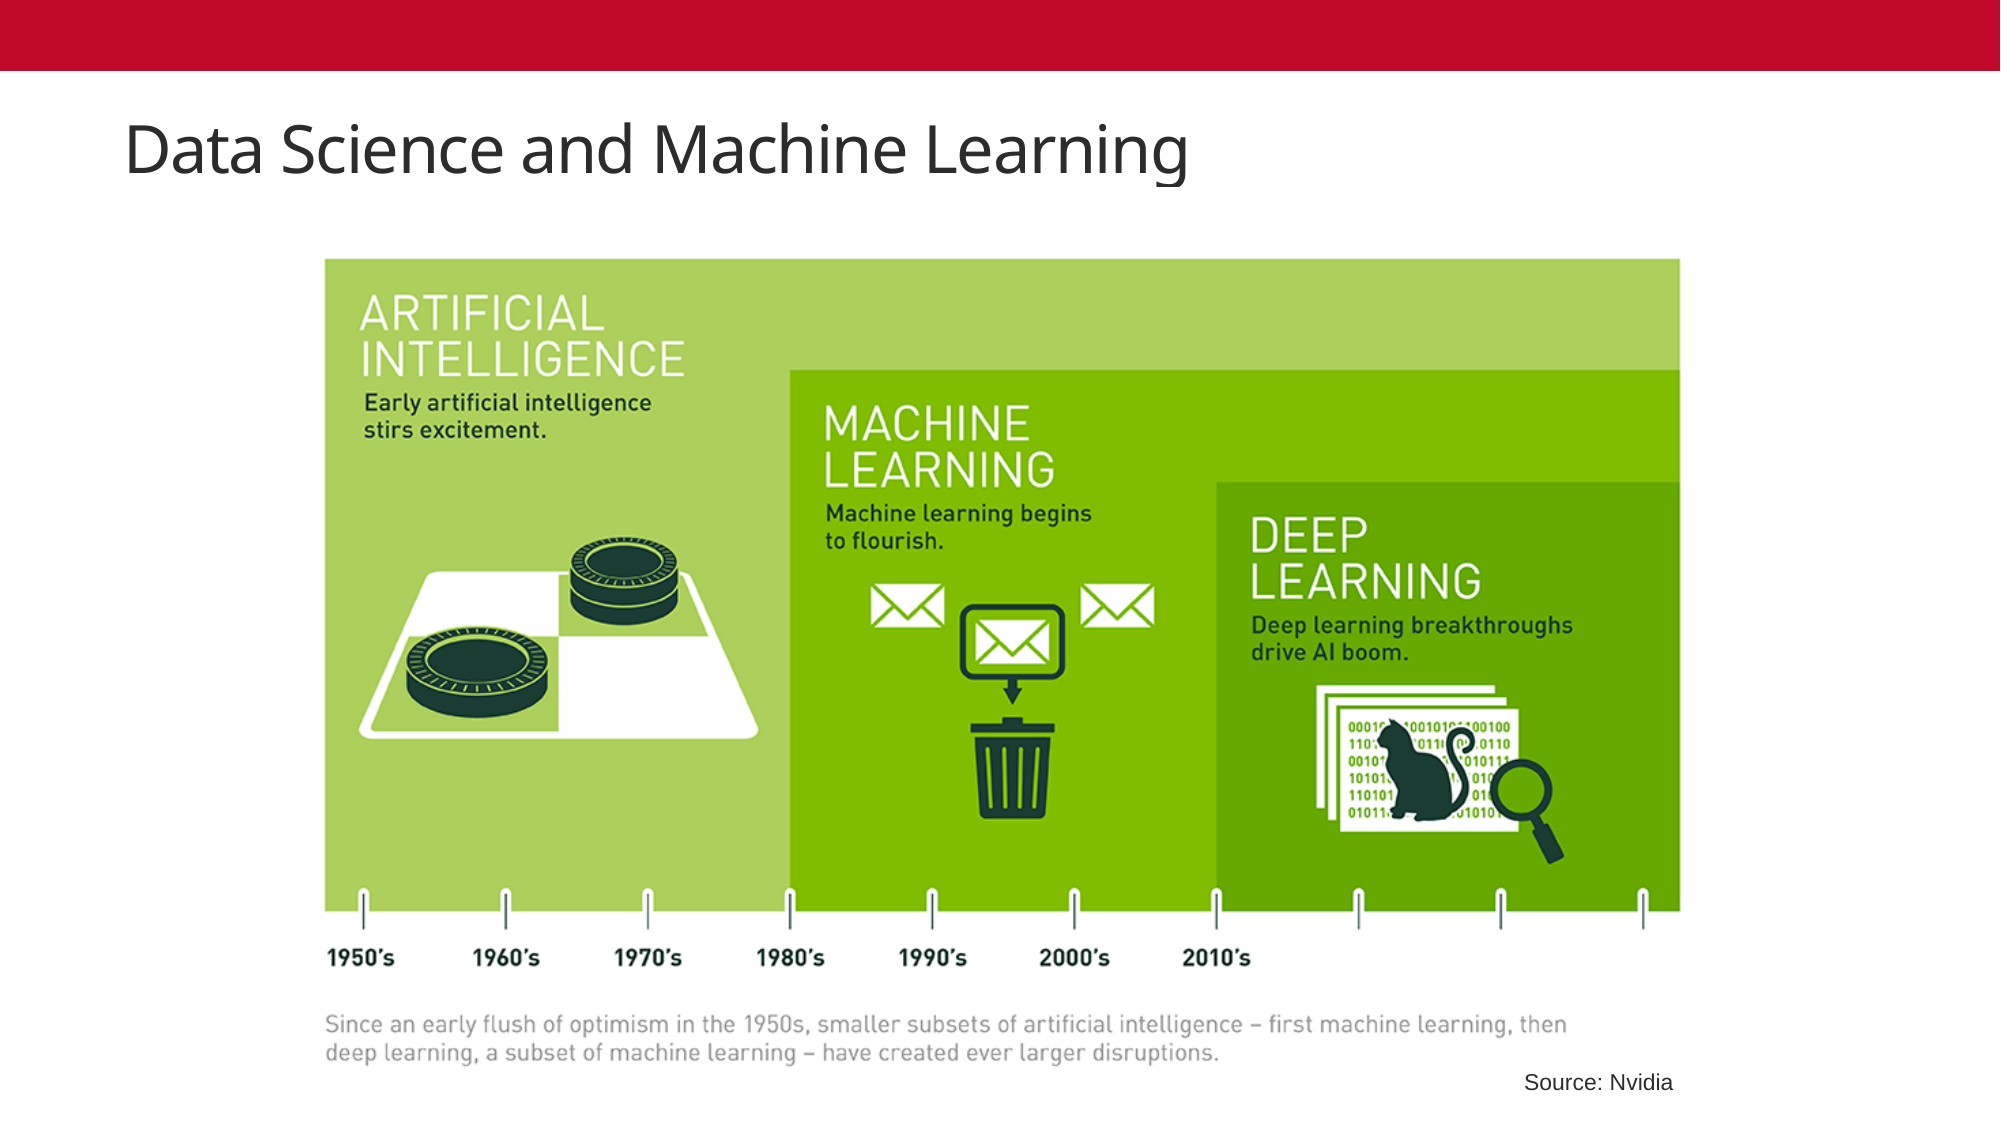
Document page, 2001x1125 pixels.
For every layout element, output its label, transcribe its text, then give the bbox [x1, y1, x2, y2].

text_box [0, 0, 2000, 72]
title Data Science and Machine Learning [99, 100, 1881, 246]
picture [265, 186, 1735, 1122]
